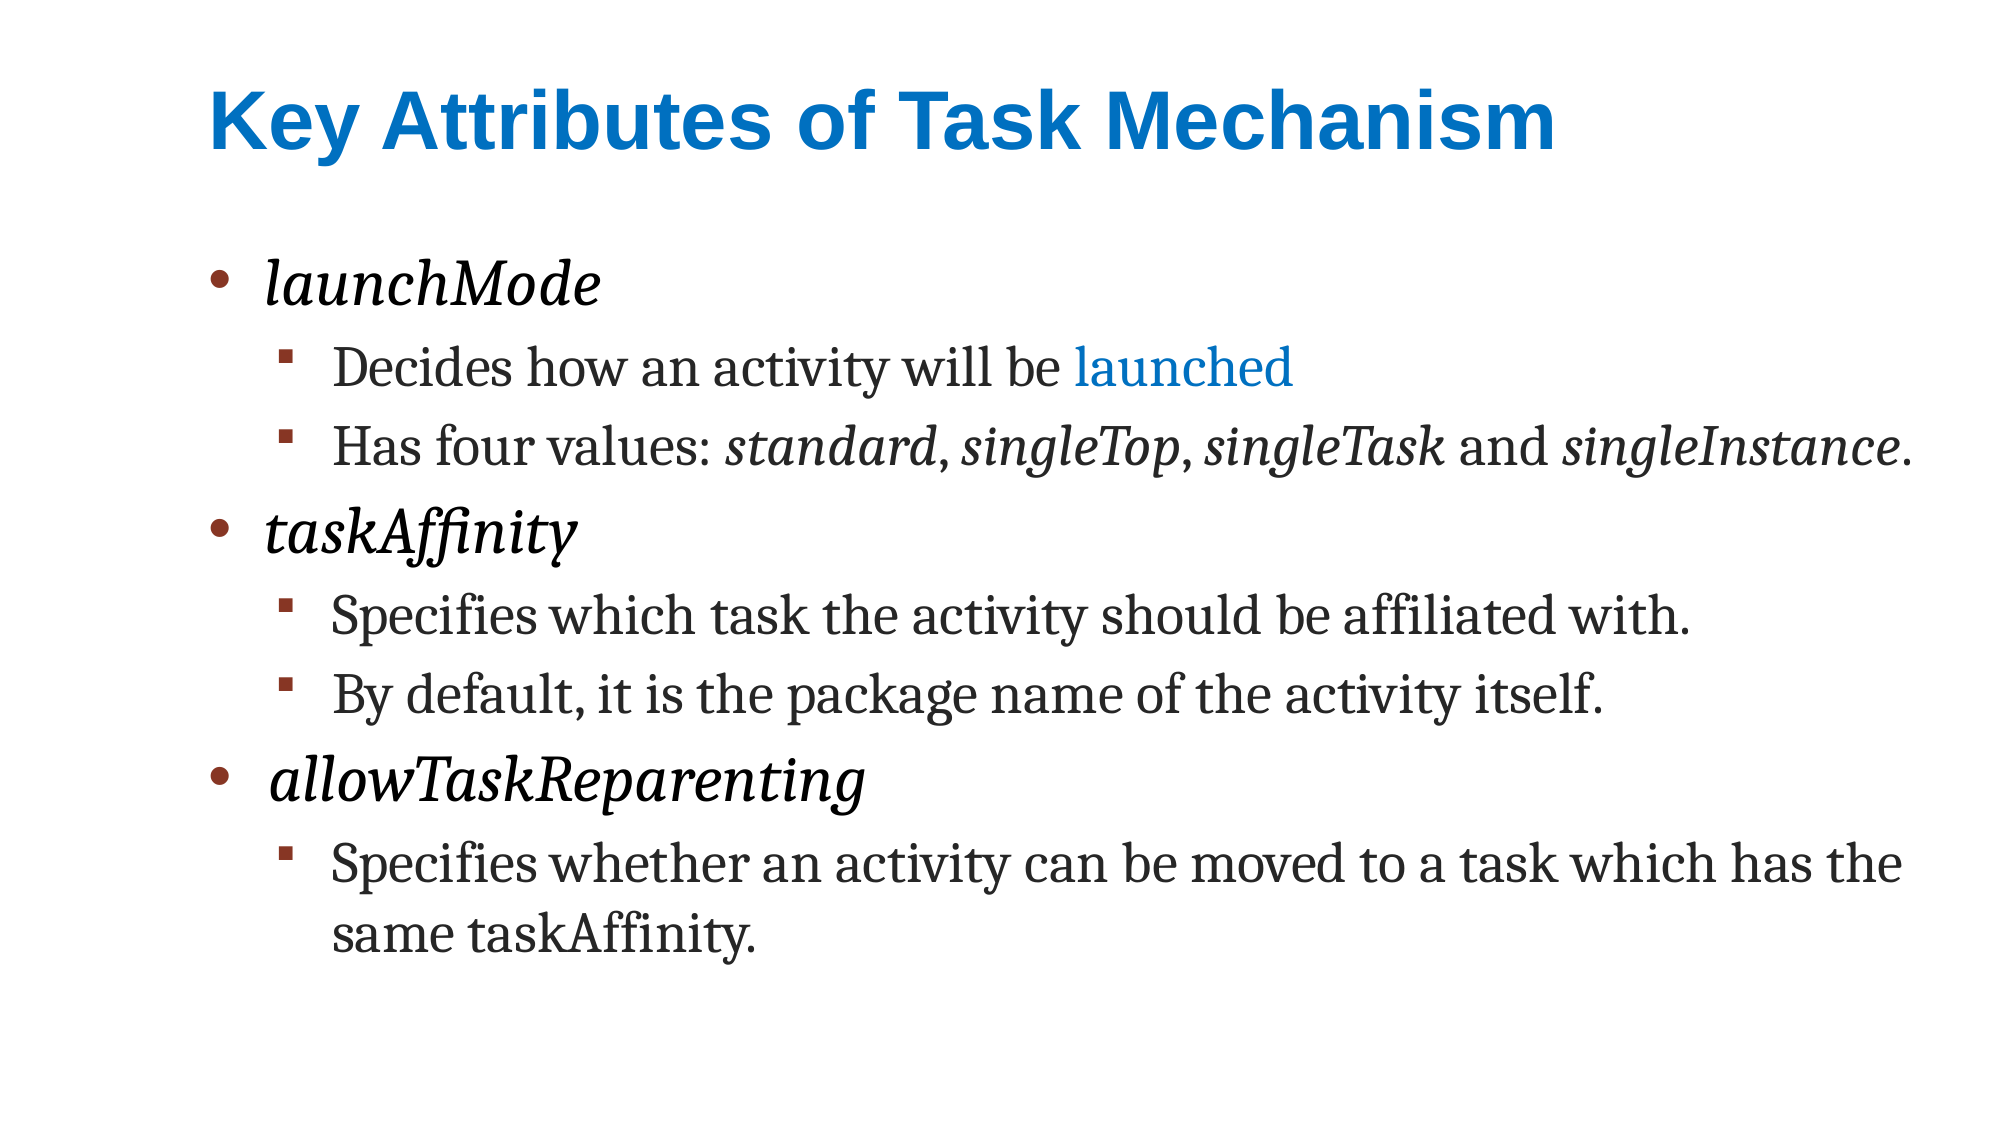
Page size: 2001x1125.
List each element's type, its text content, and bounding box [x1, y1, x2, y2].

title Key Attributes of Task Mechanism [193, 58, 1758, 232]
list launchMode Decides how an activity will be launched Has four values: standard, singleTop, singleTask and singleInstance. taskAffinity Specifies which task the activity should be affiliated with. By default, it is the package name of the activity itself. allowTaskReparenting Specifies whether an activity can be moved to a task which has the same taskAffinity. [193, 231, 1967, 1078]
